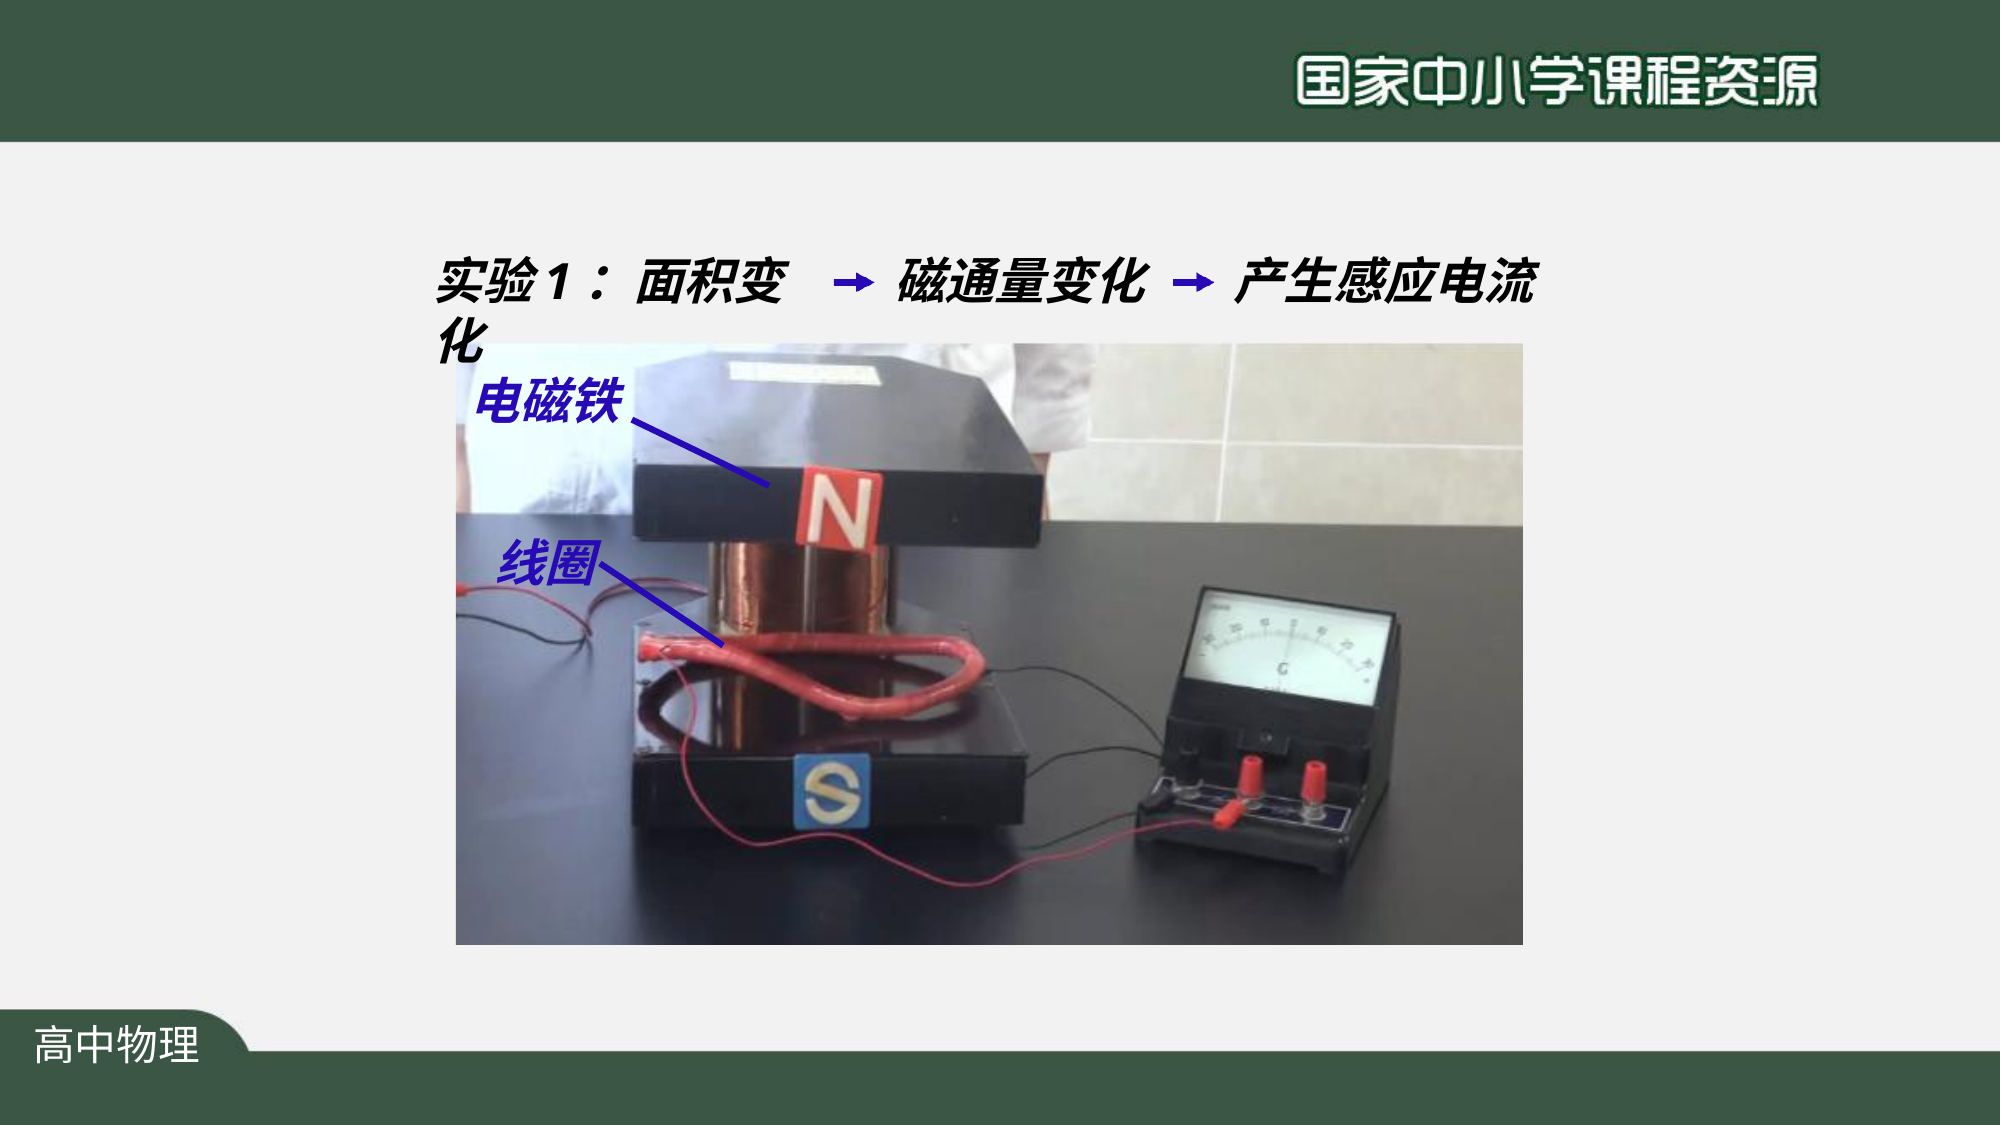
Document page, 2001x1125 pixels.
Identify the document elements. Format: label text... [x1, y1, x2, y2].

text_box [1173, 272, 1215, 292]
title 产生感应电流 [1231, 247, 1537, 438]
text_box 电磁铁 线圈 [467, 367, 622, 592]
footer 高中物理 [31, 1013, 202, 1125]
text_box 磁通量变化 [892, 247, 1148, 310]
text_box [833, 272, 875, 292]
text_box 实验1：面积变化 [430, 247, 809, 370]
picture [0, 0, 2000, 1125]
text_box [630, 416, 771, 489]
text_box [622, 574, 725, 649]
text_box [455, 342, 1523, 945]
